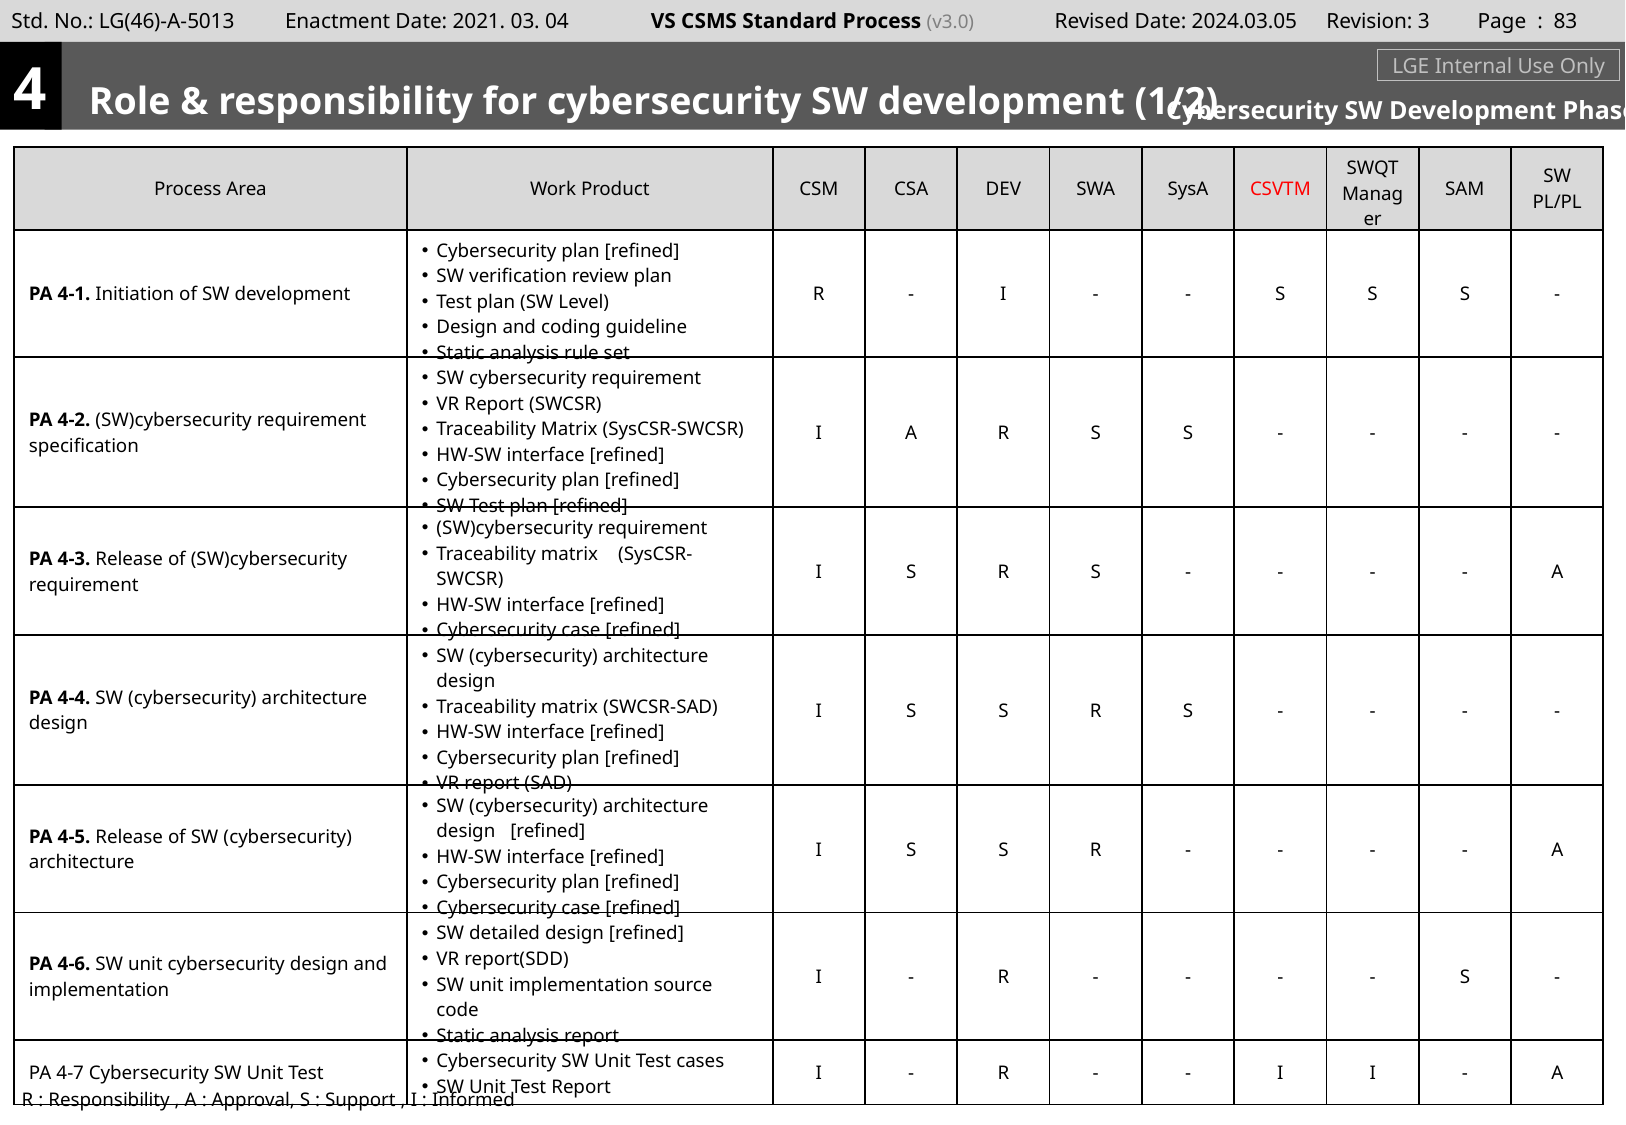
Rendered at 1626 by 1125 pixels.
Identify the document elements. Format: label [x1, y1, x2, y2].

table_cell [1512, 358, 1602, 506]
table_cell [1050, 1041, 1141, 1104]
table_cell [958, 231, 1049, 356]
table_cell [1327, 913, 1418, 1039]
table_cell [1235, 636, 1326, 784]
table_cell [774, 636, 864, 784]
table_cell [774, 786, 864, 912]
table_cell [1512, 508, 1602, 634]
table_cell [1327, 1041, 1418, 1104]
table_cell [1235, 358, 1326, 506]
table_cell [1420, 786, 1510, 912]
table_header [1050, 148, 1141, 229]
table_cell [1420, 913, 1510, 1039]
table_cell [15, 636, 406, 784]
slide_number [1474, 7, 1587, 33]
table_cell [866, 231, 956, 356]
table_cell [408, 786, 772, 912]
table_cell [408, 358, 772, 506]
table_cell [1050, 358, 1141, 506]
table_cell [1235, 913, 1326, 1039]
table_cell [408, 1041, 772, 1104]
table_cell [1512, 913, 1602, 1039]
text_box [0, 1079, 1581, 1118]
table_header [1143, 148, 1233, 229]
table_cell [774, 358, 864, 506]
table_cell [1143, 231, 1233, 356]
table_cell [1235, 1041, 1326, 1104]
table_cell [408, 913, 772, 1039]
table_cell [1512, 1041, 1602, 1104]
table_cell [774, 913, 864, 1039]
table_cell [1050, 231, 1141, 356]
table_cell [1050, 913, 1141, 1039]
table_cell [1420, 231, 1510, 356]
table_cell [15, 786, 406, 912]
table_cell [1143, 508, 1233, 634]
table_cell [1327, 508, 1418, 634]
table_header [1235, 148, 1326, 229]
table_cell [1143, 786, 1233, 912]
table_cell [15, 231, 406, 356]
table_header [1512, 148, 1602, 229]
table_cell [1143, 913, 1233, 1039]
table_cell [1327, 231, 1418, 356]
table_cell [1235, 231, 1326, 356]
table_header [15, 148, 406, 229]
text_box [0, 40, 1625, 132]
table_cell [15, 358, 406, 506]
table_cell [958, 636, 1049, 784]
table_cell [1512, 636, 1602, 784]
table_header [958, 148, 1049, 229]
table_cell [1420, 636, 1510, 784]
table_header [1327, 148, 1418, 229]
table_header [866, 148, 956, 229]
table_cell [1420, 1041, 1510, 1104]
table_cell [866, 636, 956, 784]
table_cell [1327, 358, 1418, 506]
table_cell [958, 358, 1049, 506]
table_header [1420, 148, 1510, 229]
table_cell [1235, 786, 1326, 912]
table_cell [1327, 636, 1418, 784]
table_cell [866, 508, 956, 634]
table_cell [1143, 636, 1233, 784]
table_cell [1143, 358, 1233, 506]
table_cell [15, 1041, 406, 1104]
table_cell [1050, 636, 1141, 784]
table_cell [774, 508, 864, 634]
table_cell [1050, 786, 1141, 912]
table_cell [1420, 508, 1510, 634]
table_cell [958, 913, 1049, 1039]
table_cell [958, 508, 1049, 634]
table_cell [958, 1041, 1049, 1104]
table_cell [866, 913, 956, 1039]
table_cell [1327, 786, 1418, 912]
table_cell [866, 786, 956, 912]
table_cell [1050, 508, 1141, 634]
table_cell [408, 508, 772, 634]
table_cell [15, 913, 406, 1039]
table_cell [1420, 358, 1510, 506]
table_cell [408, 231, 772, 356]
table_cell [1512, 231, 1602, 356]
table_cell [408, 636, 772, 784]
table_header [408, 148, 772, 229]
table_cell [866, 358, 956, 506]
table_cell [774, 231, 864, 356]
table_cell [15, 508, 406, 634]
table_cell [958, 786, 1049, 912]
table_header [774, 148, 864, 229]
table_cell [1143, 1041, 1233, 1104]
table_cell [774, 1041, 864, 1104]
table_cell [1512, 786, 1602, 912]
table_cell [866, 1041, 956, 1104]
table_cell [1235, 508, 1326, 634]
